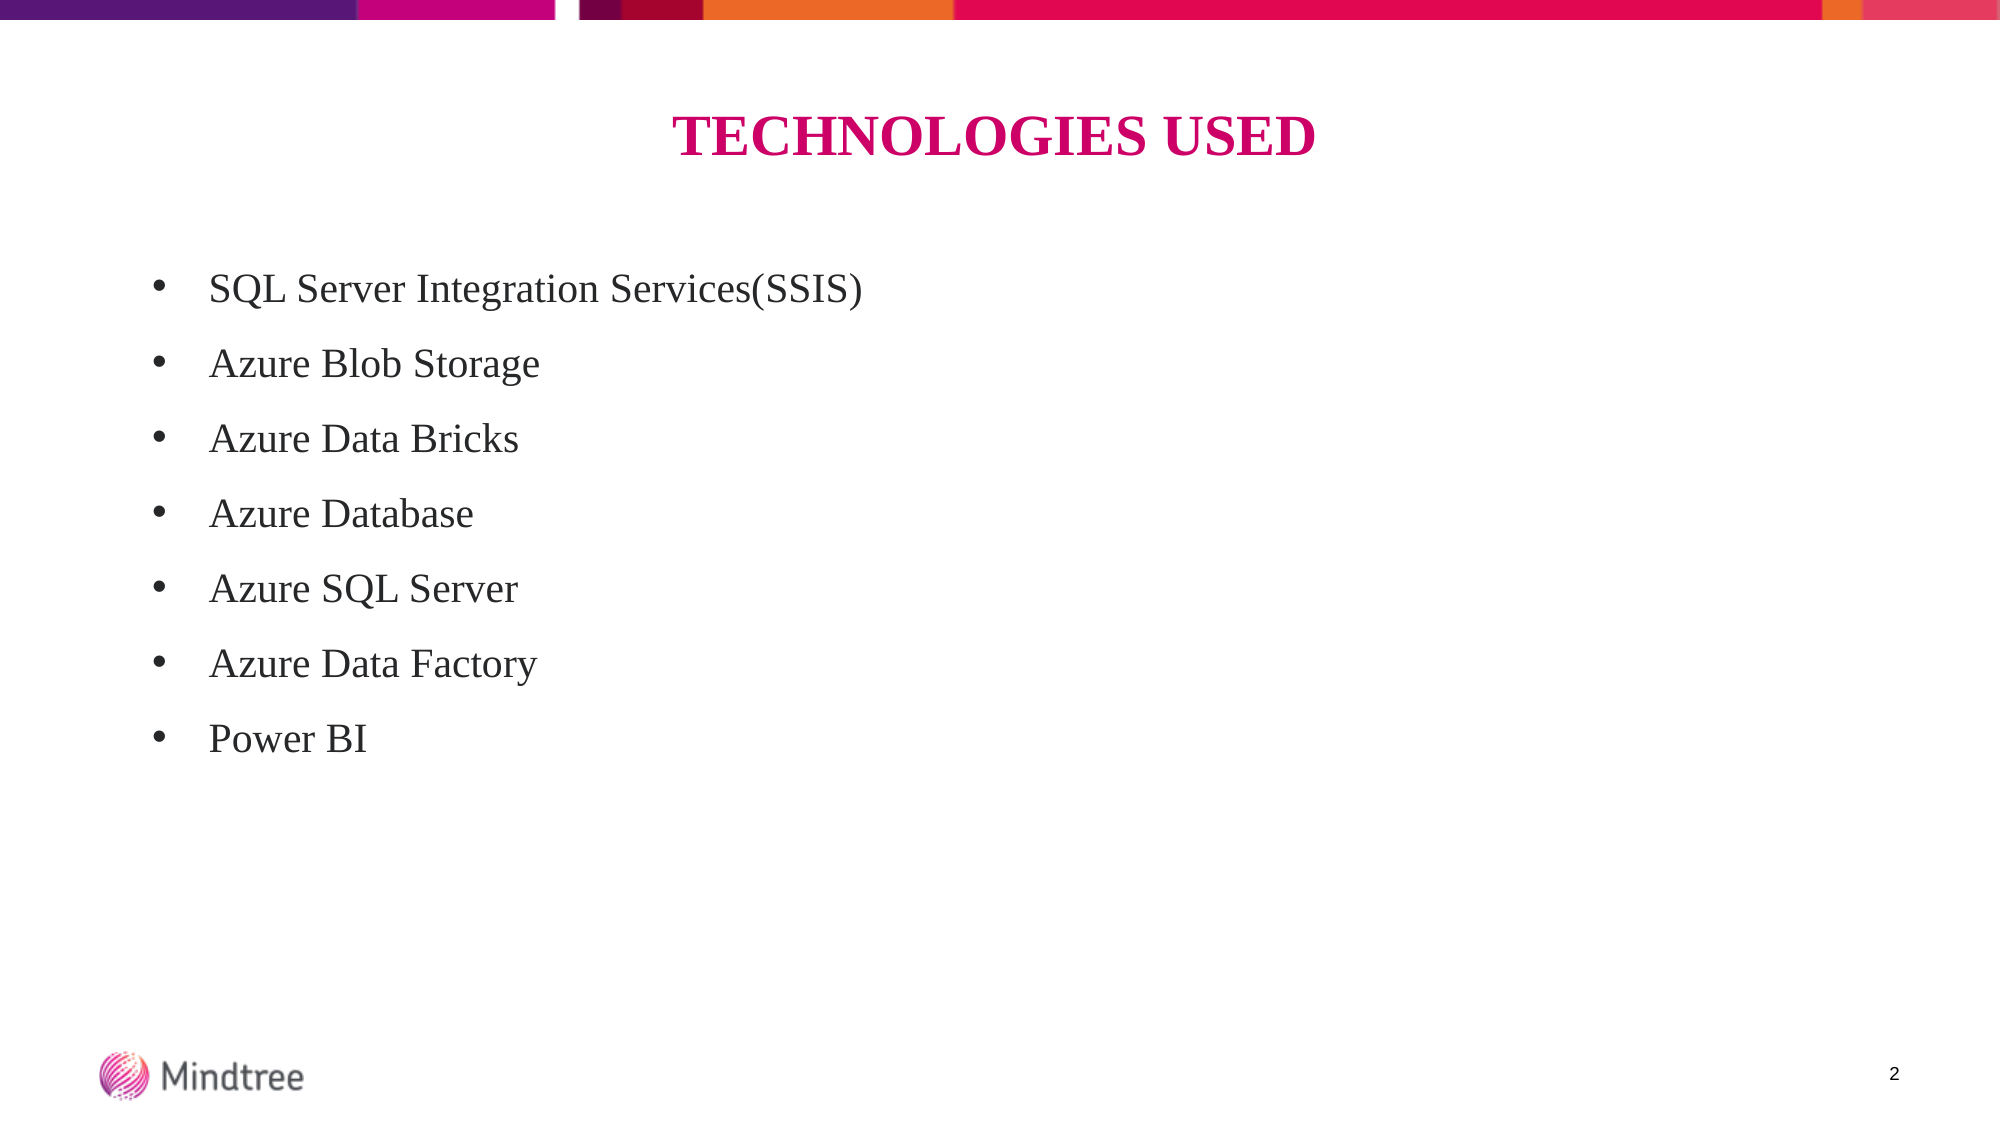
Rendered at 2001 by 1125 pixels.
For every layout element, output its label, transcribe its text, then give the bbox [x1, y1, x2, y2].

slide_number 2 [1815, 1043, 1900, 1104]
picture [99, 1051, 304, 1101]
title TECHNOLOGIES USED [132, 23, 1858, 241]
text_box SQL Server Integration Services(SSIS) Azure Blob Storage Azure Data Bricks Azure Database Azure SQL Server Azure Data Factory Power BI [137, 228, 1523, 819]
picture [0, 0, 2000, 20]
